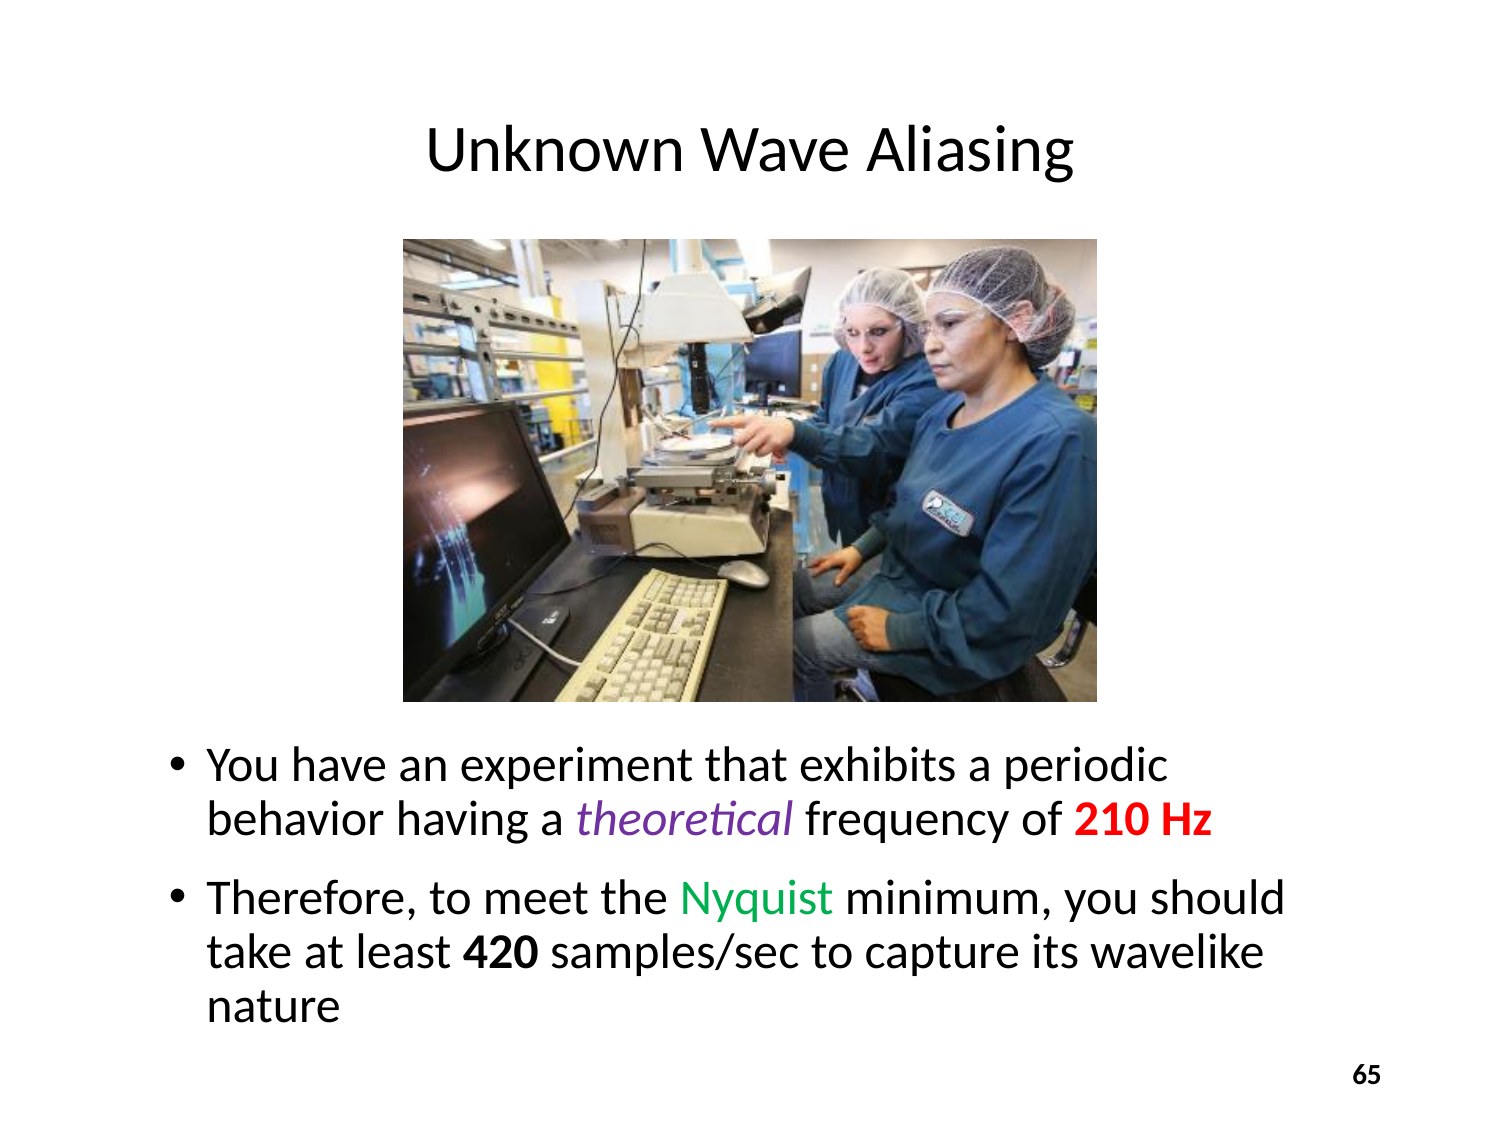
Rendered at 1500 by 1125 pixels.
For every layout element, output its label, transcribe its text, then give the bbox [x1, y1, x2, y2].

picture [403, 239, 1097, 702]
list You have an experiment that exhibits a periodic behavior having a theoretical frequency of 210 Hz Therefore, to meet the Nyquist minimum, you should take at least 420 samples/sec to capture its wavelike nature [154, 731, 1346, 1073]
slide_number 65 [1059, 1042, 1397, 1103]
title Unknown Wave Aliasing [103, 59, 1397, 241]
